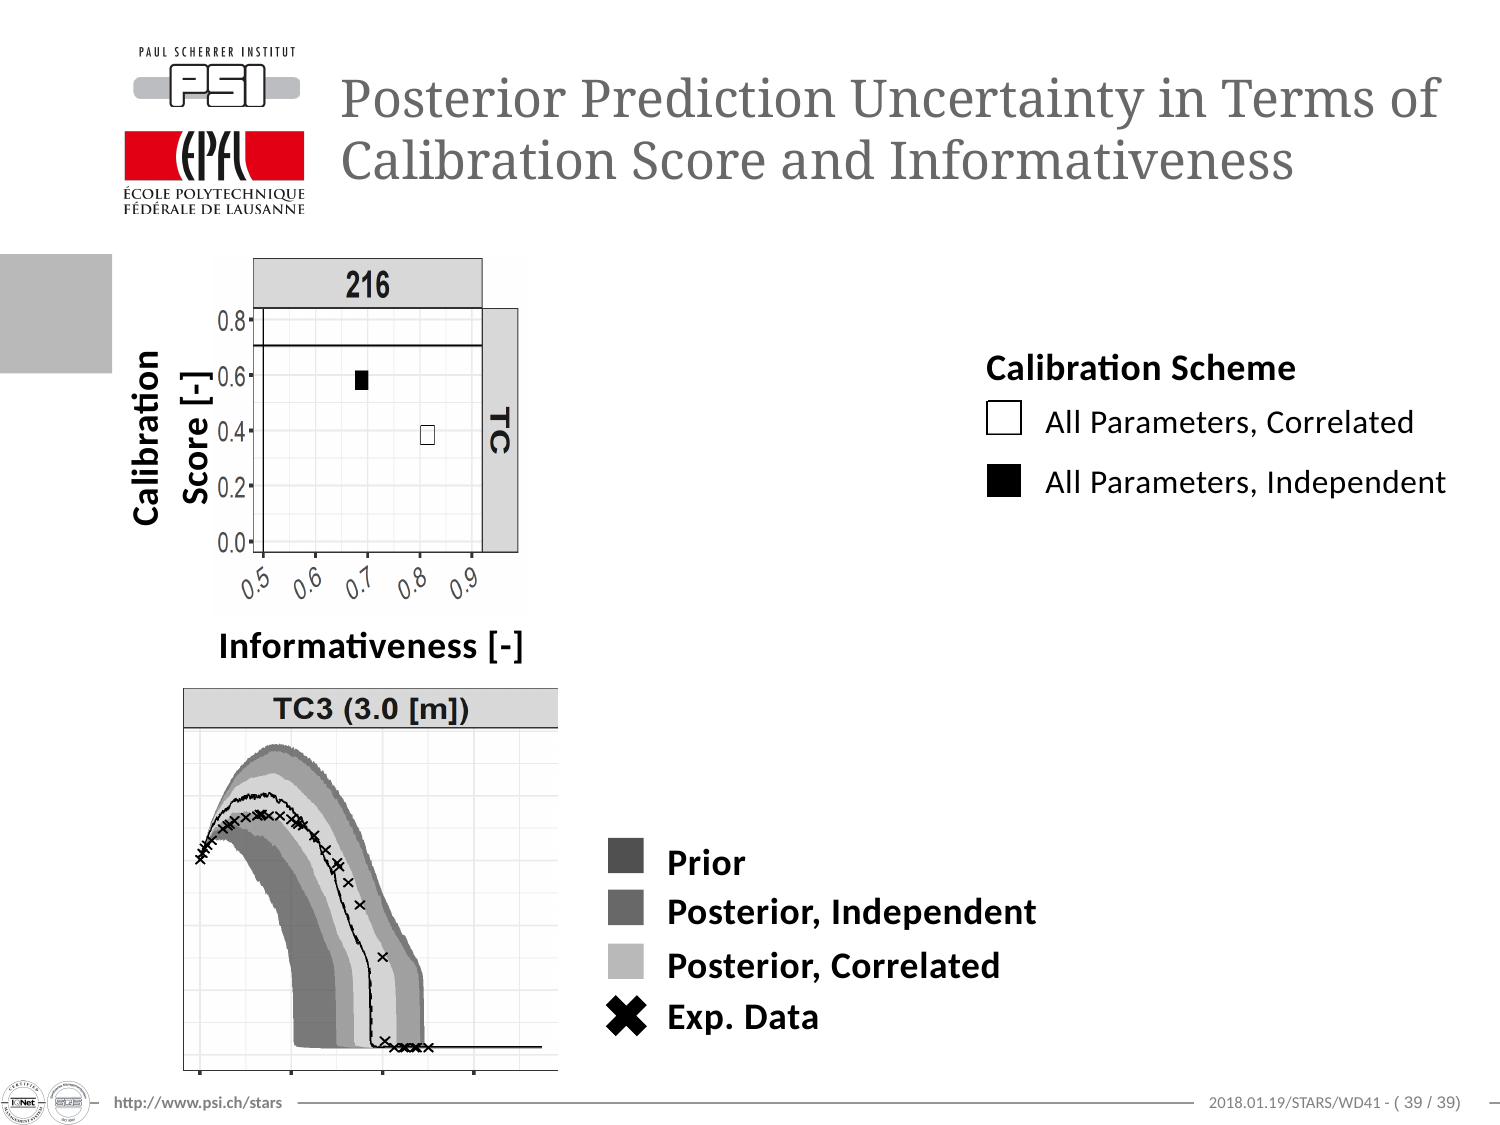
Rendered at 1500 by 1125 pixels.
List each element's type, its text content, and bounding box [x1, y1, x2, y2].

text_box All Parameters, Correlated [1045, 385, 1459, 444]
text_box All Parameters, Independent [1045, 444, 1459, 512]
picture [0, 1080, 90, 1125]
text_box Calibration Score [-] [112, 290, 206, 586]
picture [977, 385, 1034, 515]
title Posterior Prediction Uncertainty in Terms of Calibration Score and Informativeness [340, 47, 1459, 209]
picture [212, 255, 526, 616]
text_box Calibration Scheme [986, 326, 1459, 401]
text_box Informativeness [-] [215, 619, 529, 667]
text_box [596, 832, 1046, 1046]
picture [179, 679, 559, 1082]
